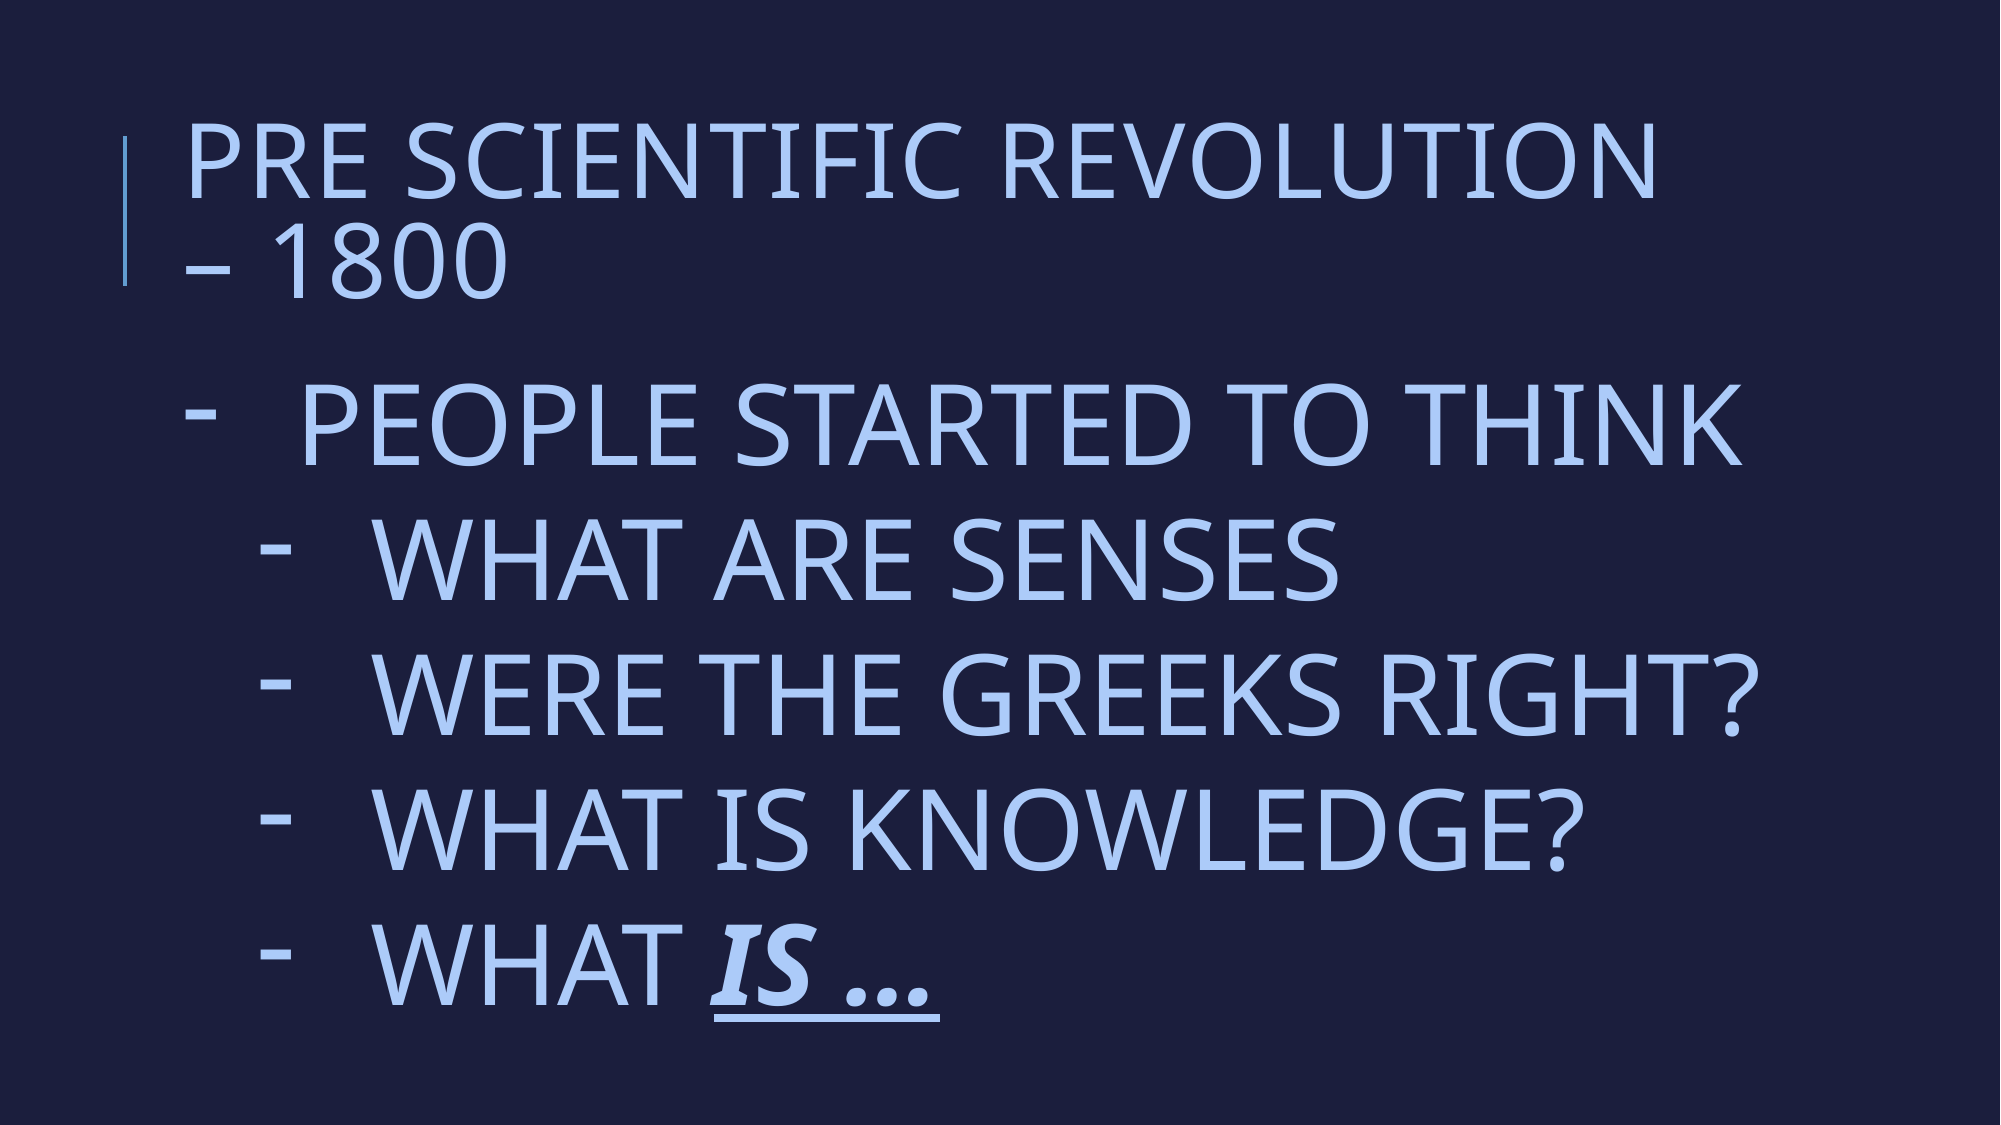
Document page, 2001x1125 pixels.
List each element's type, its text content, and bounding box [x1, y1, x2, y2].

text_box PEOPLE STARTED TO THINK WHAT ARE SENSES WERE THE GREEKS RIGHT? WHAT IS KNOWLEDGE? WHAT IS … [167, 345, 1978, 1036]
title Pre Scientific revolution – 1800 [168, 96, 1763, 342]
